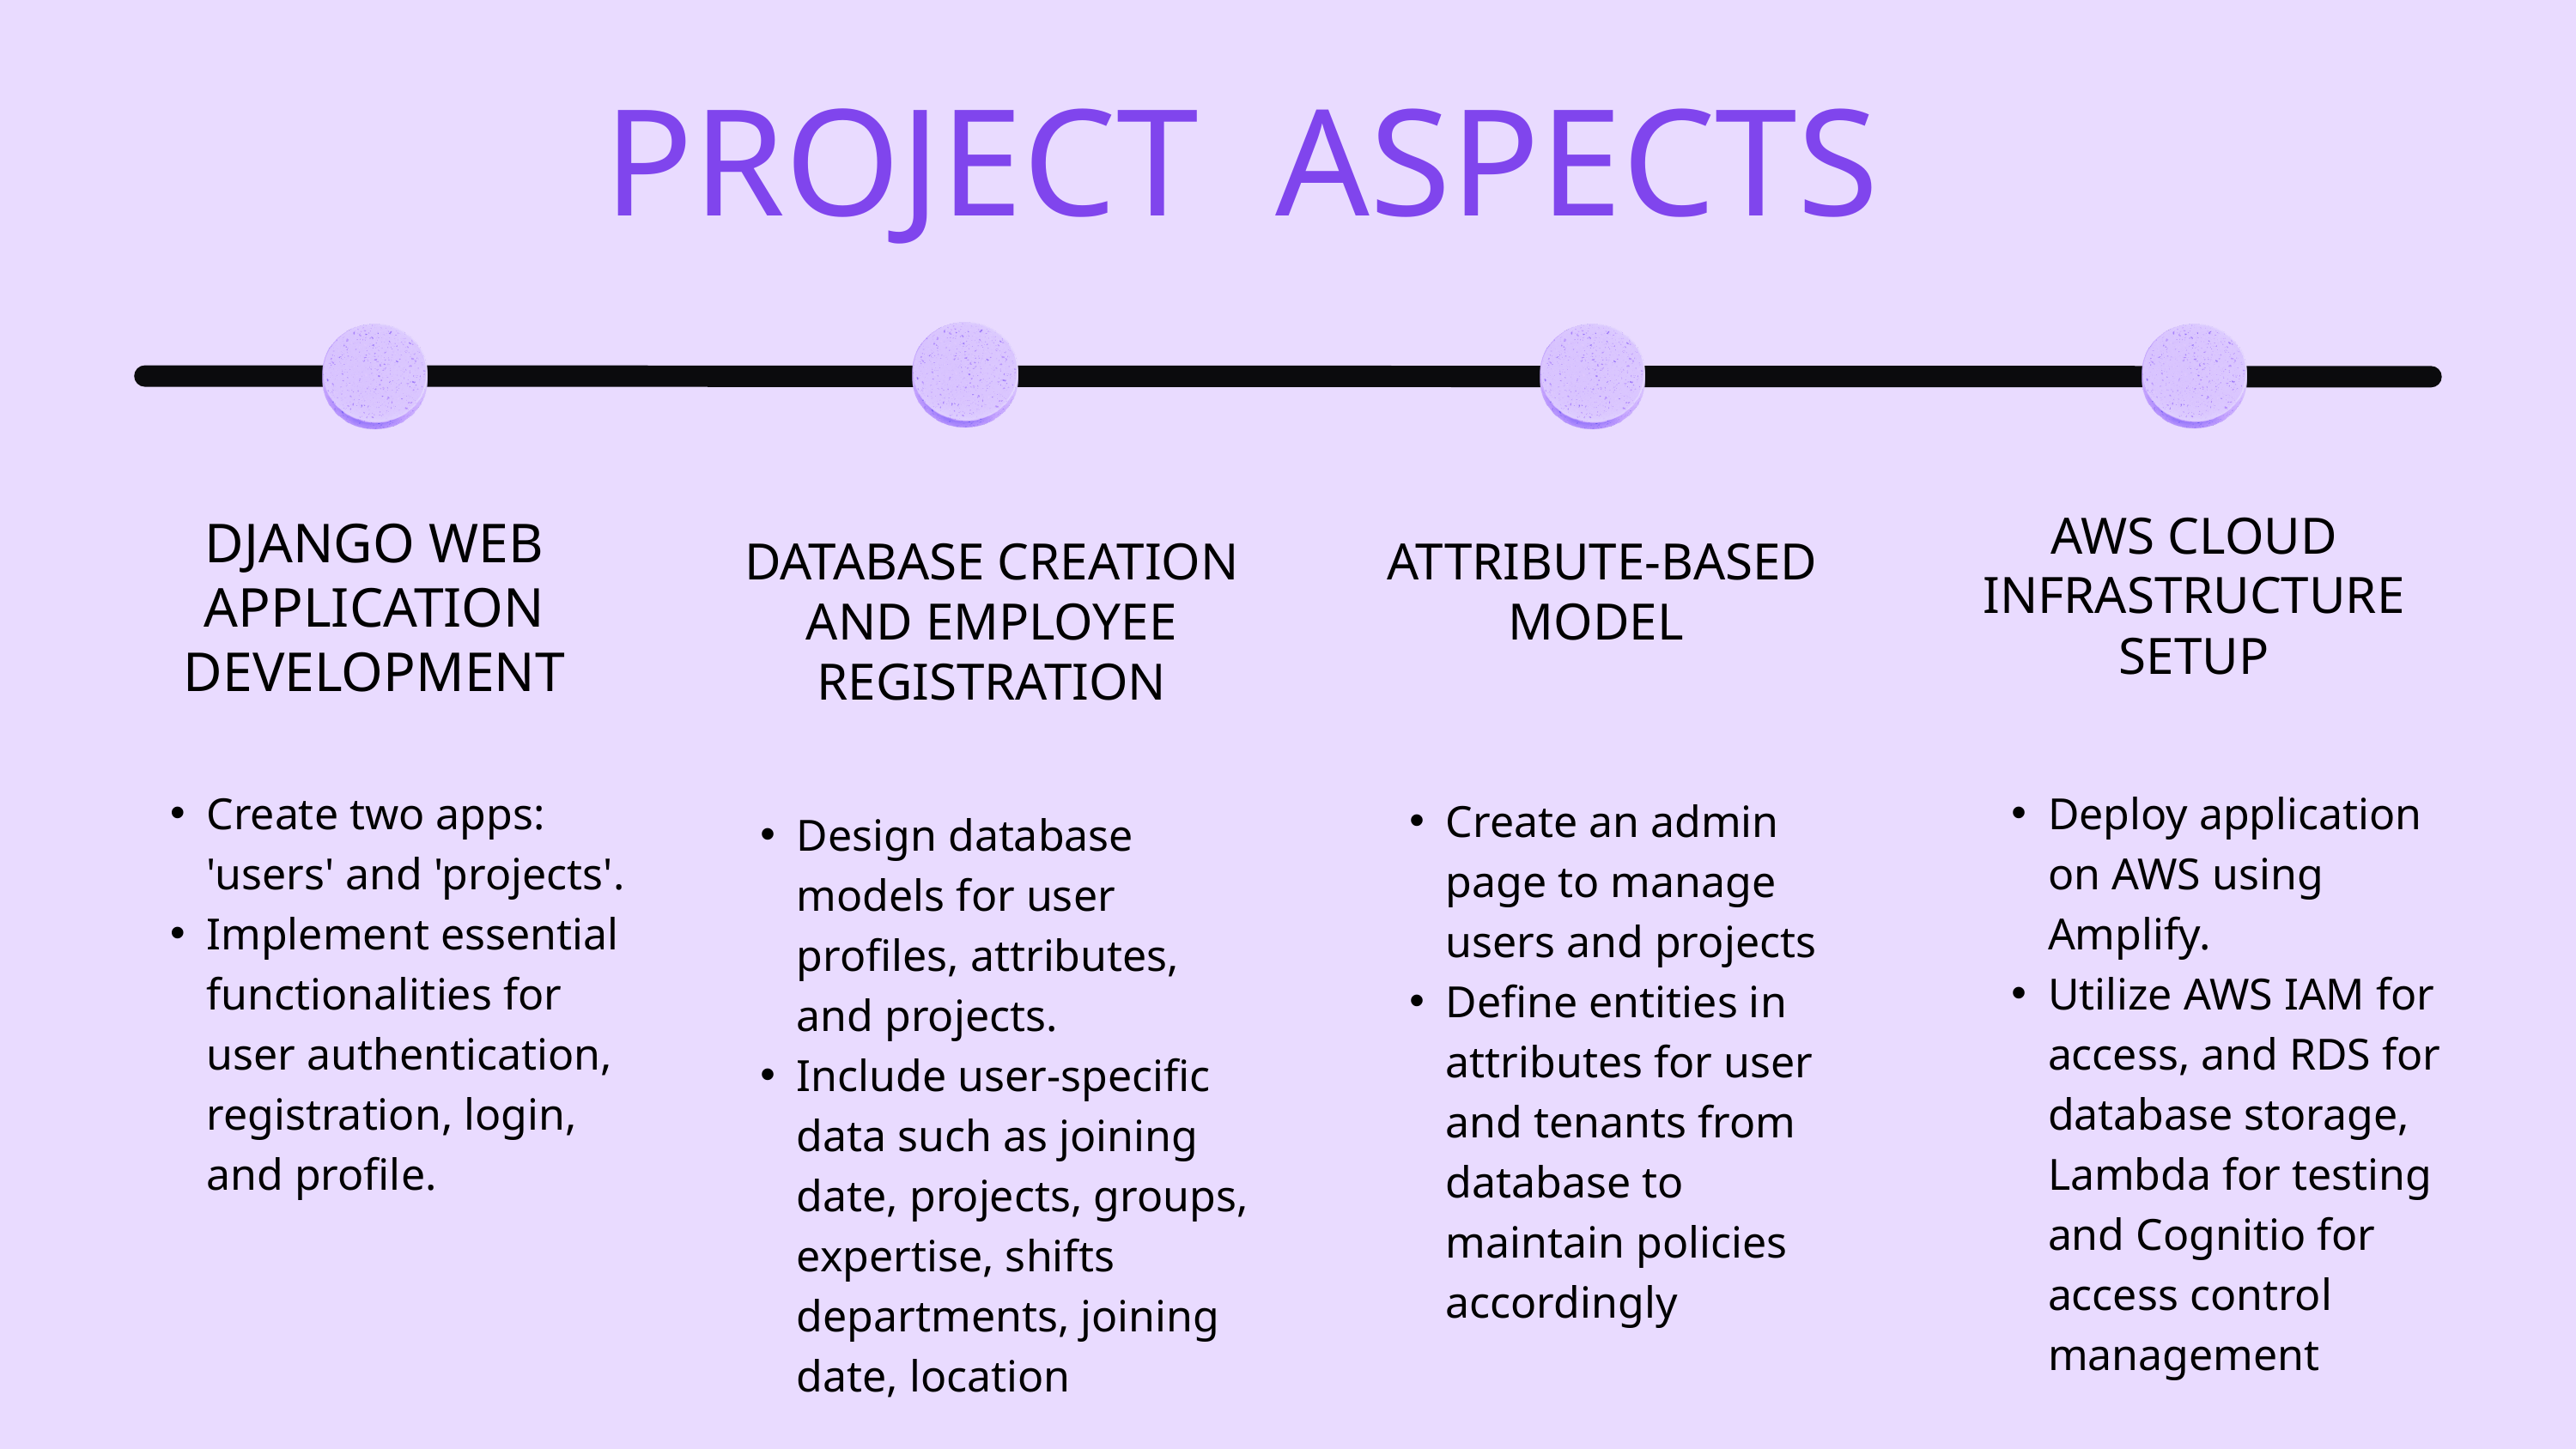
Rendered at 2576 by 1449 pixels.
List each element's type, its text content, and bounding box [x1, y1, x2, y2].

text_box Deploy application on AWS using Amplify. Utilize AWS IAM for access, and RDS for database storage, Lambda for testing and Cognitio for access control management [1975, 778, 2449, 1439]
text_box Create two apps: 'users' and 'projects'. Implement essential functionalities for user authentication, registration, login, and profile. [133, 778, 636, 1199]
text_box ATTRIBUTE-BASED MODEL [1372, 530, 1832, 651]
text_box Create an admin page to manage users and projects Define entities in attributes for user and tenants from database to maintain policies accordingly [1372, 785, 1862, 1447]
text_box PROJECT ASPECTS [604, 38, 2154, 246]
text_box Design database models for user profiles, attributes, and projects. Include user-specific data such as joining date, projects, groups, expertise, shifts departments, joining date, location [723, 799, 1251, 1401]
text_box [911, 321, 1019, 428]
text_box [321, 323, 428, 430]
text_box [1539, 323, 1646, 430]
text_box DATABASE CREATION AND EMPLOYEE REGISTRATION [712, 530, 1272, 711]
text_box [2141, 323, 2248, 430]
text_box AWS CLOUD INFRASTRUCTURE SETUP [1964, 503, 2424, 684]
text_box DJANGO WEB APPLICATION DEVELOPMENT [144, 509, 605, 703]
